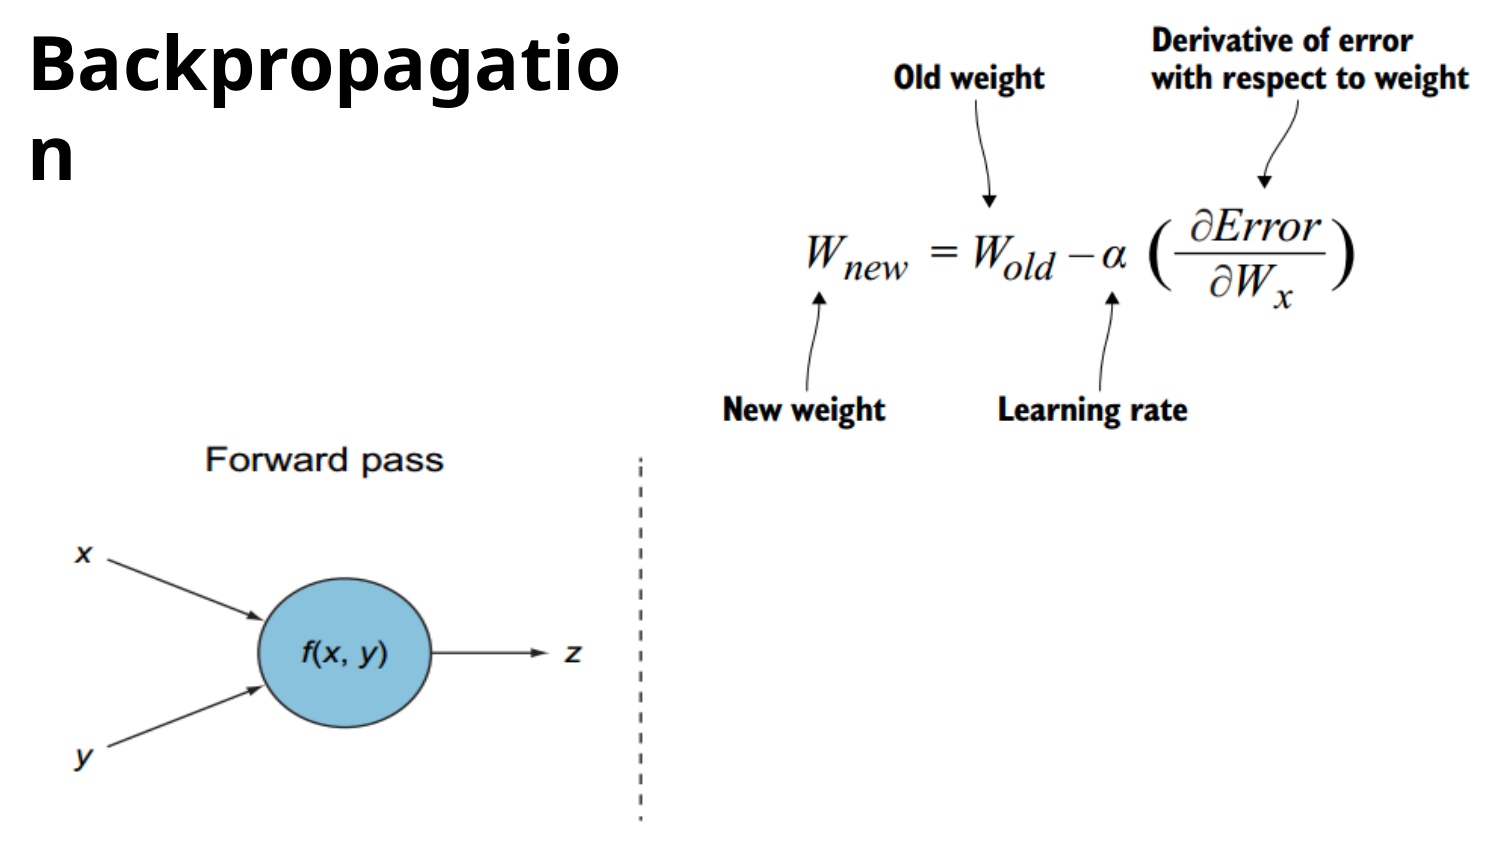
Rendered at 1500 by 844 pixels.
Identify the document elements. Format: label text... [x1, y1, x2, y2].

text_box Backpropagation [12, 0, 679, 210]
picture [12, 11, 1500, 844]
